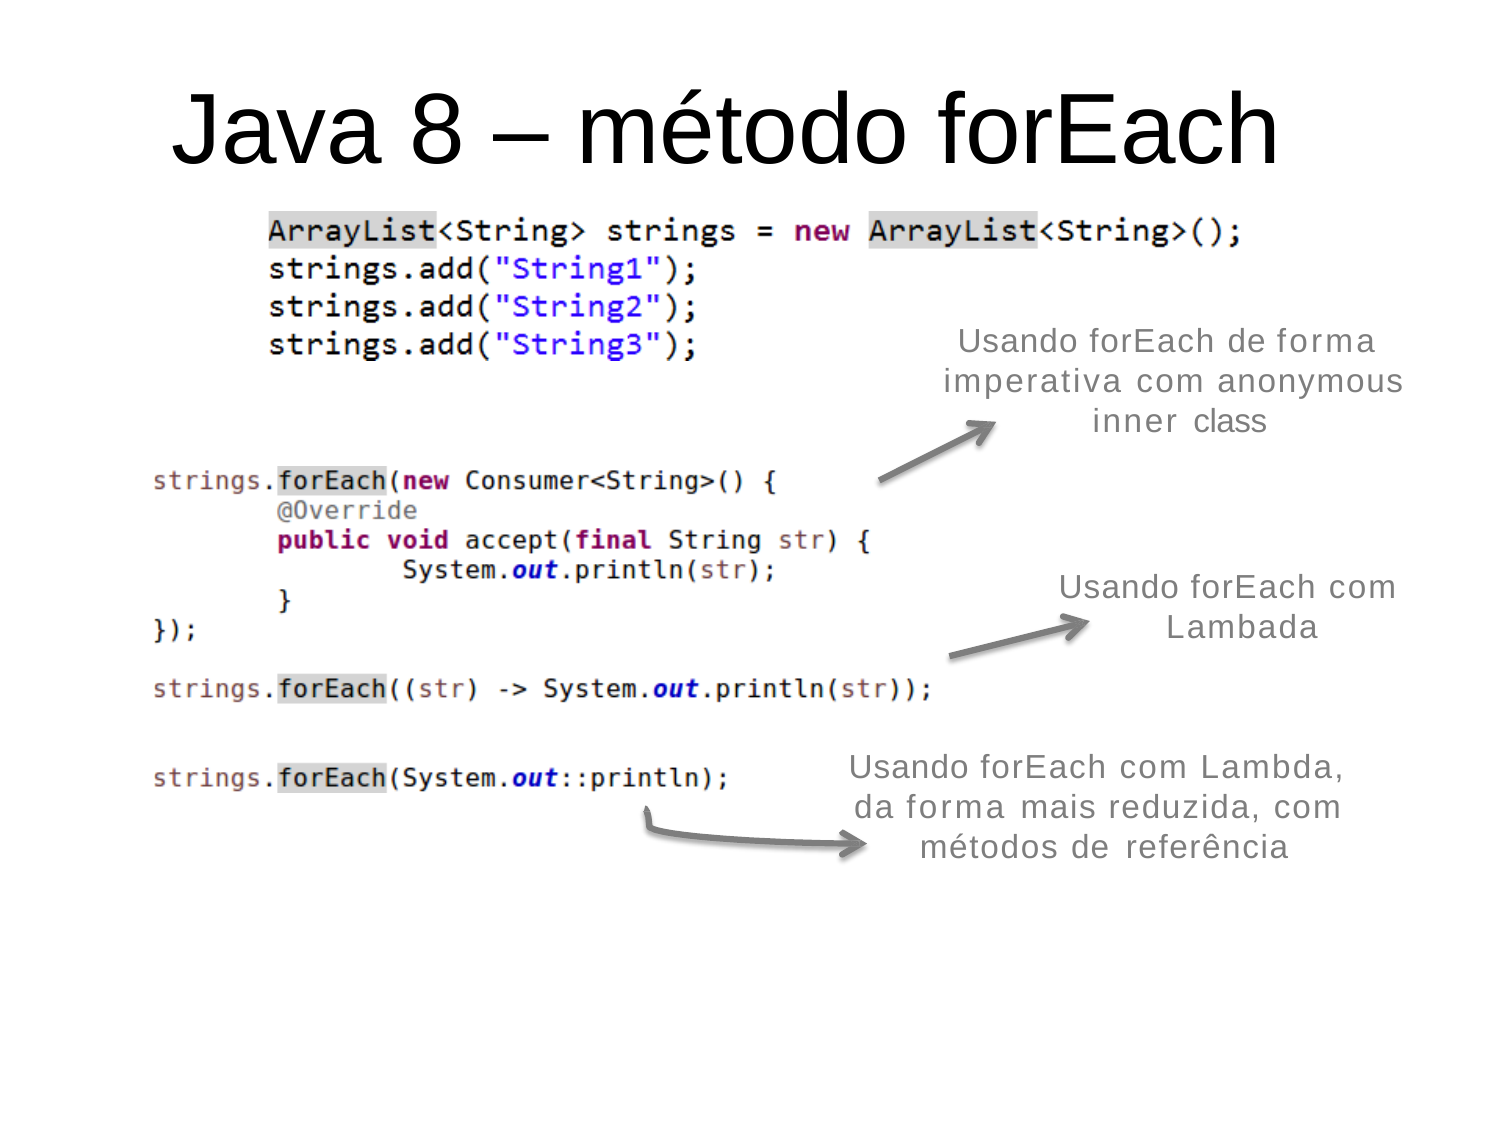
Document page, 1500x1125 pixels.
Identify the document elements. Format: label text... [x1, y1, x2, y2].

text_box [268, 218, 1240, 361]
text_box Usando forEach com Lambada Usando forEach com Lambda, da forma mais reduzida, com métodos de referência [847, 563, 1408, 866]
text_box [636, 802, 903, 883]
title Java 8 – método forEach [72, 27, 1379, 218]
text_box Usando forEach de forma imperativa com anonymous inner class [937, 317, 1411, 440]
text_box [870, 390, 1125, 671]
text_box [154, 466, 870, 793]
